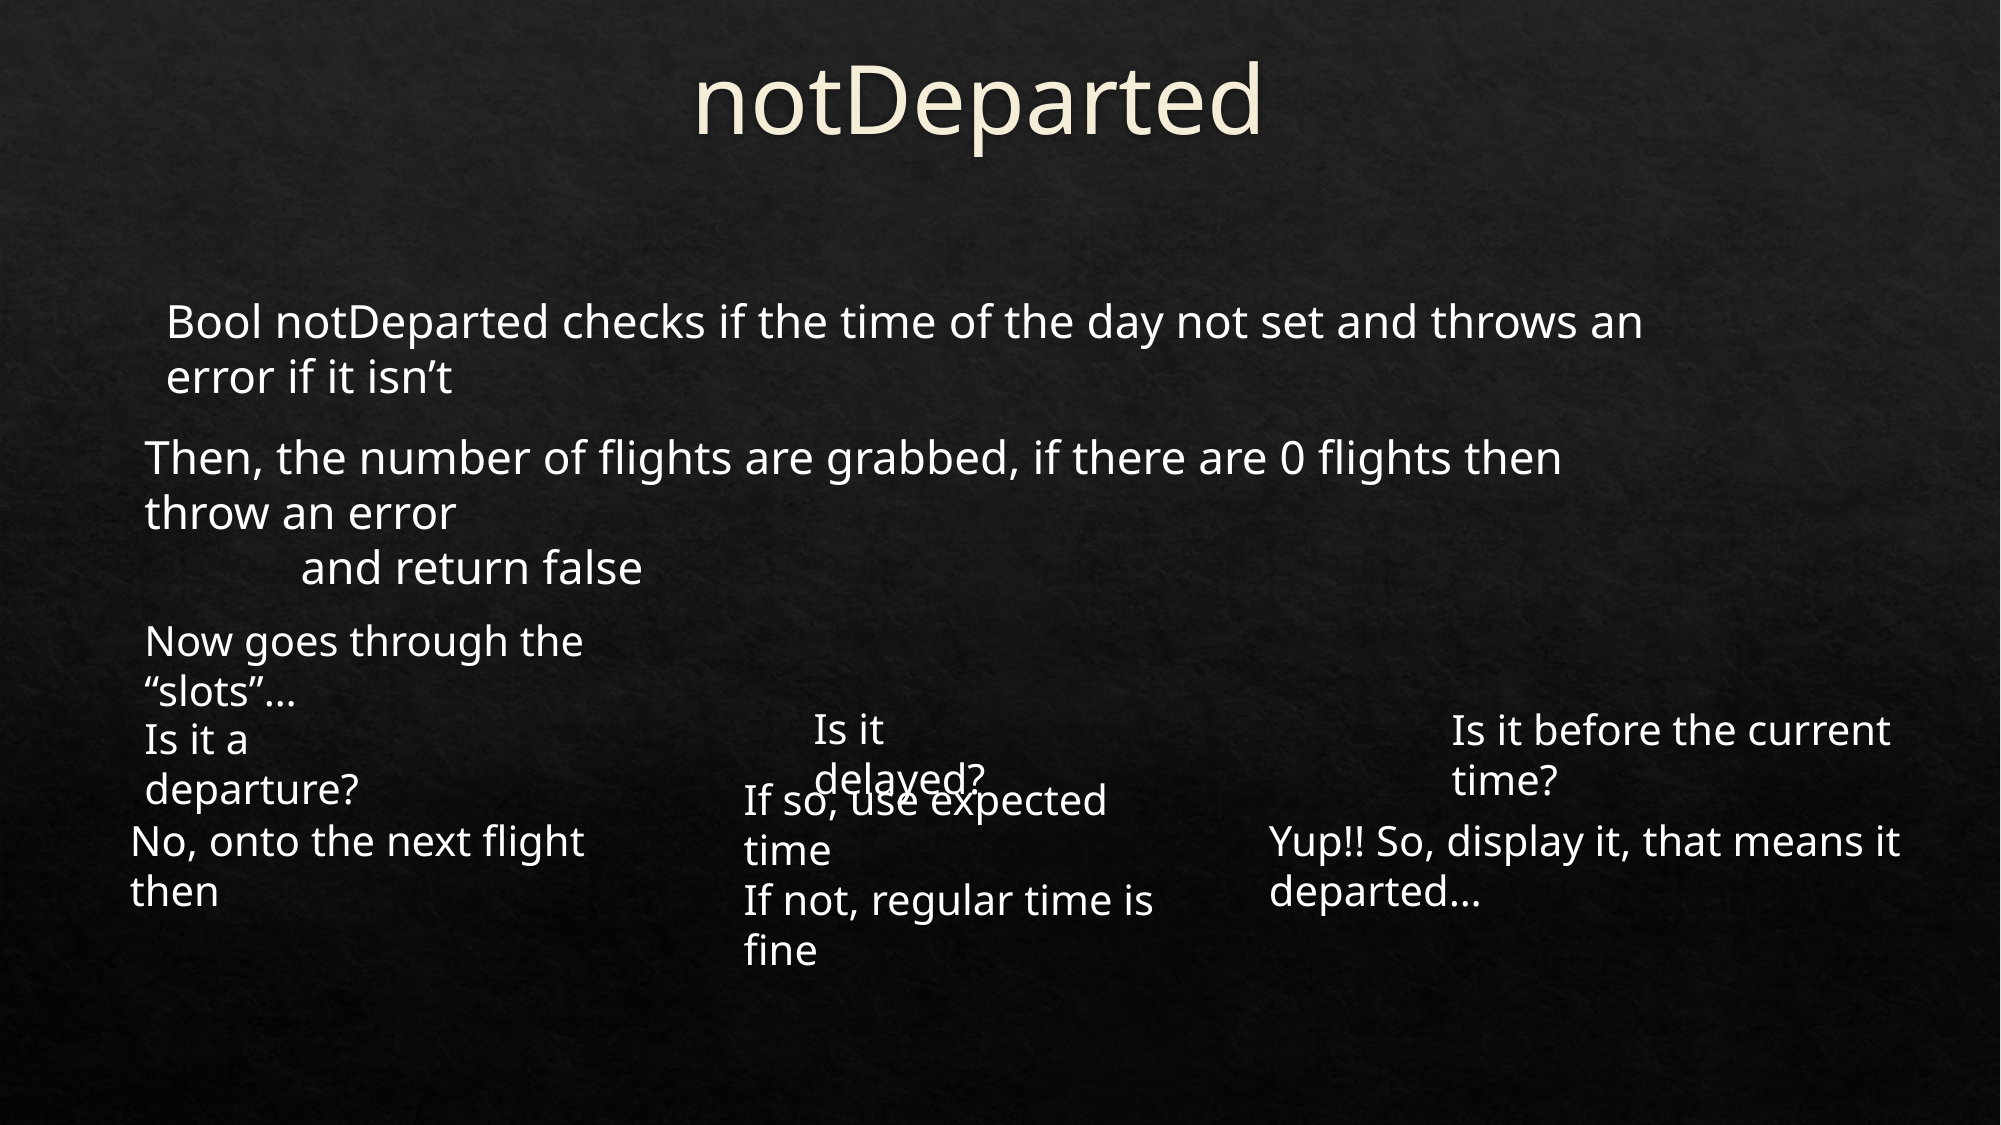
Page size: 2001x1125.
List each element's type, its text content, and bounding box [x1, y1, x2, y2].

title notDeparted [129, 0, 1828, 207]
text_box Then, the number of flights are grabbed, if there are 0 flights then throw an error and return false [129, 421, 1646, 646]
text_box Is it before the current time? [1436, 696, 1976, 807]
text_box If so, use expected time If not, regular time is fine [728, 766, 1184, 982]
text_box Bool notDeparted checks if the time of the day not set and throws an error if it isn’t [150, 285, 1707, 456]
picture [0, 0, 2001, 1125]
text_box Is it delayed? [798, 695, 1037, 766]
text_box Now goes through the “slots”… [129, 607, 685, 723]
text_box Yup!! So, display it, that means it departed… [1253, 807, 2000, 923]
text_box Is it a departure? [129, 705, 434, 807]
text_box No, onto the next flight then [114, 807, 629, 923]
